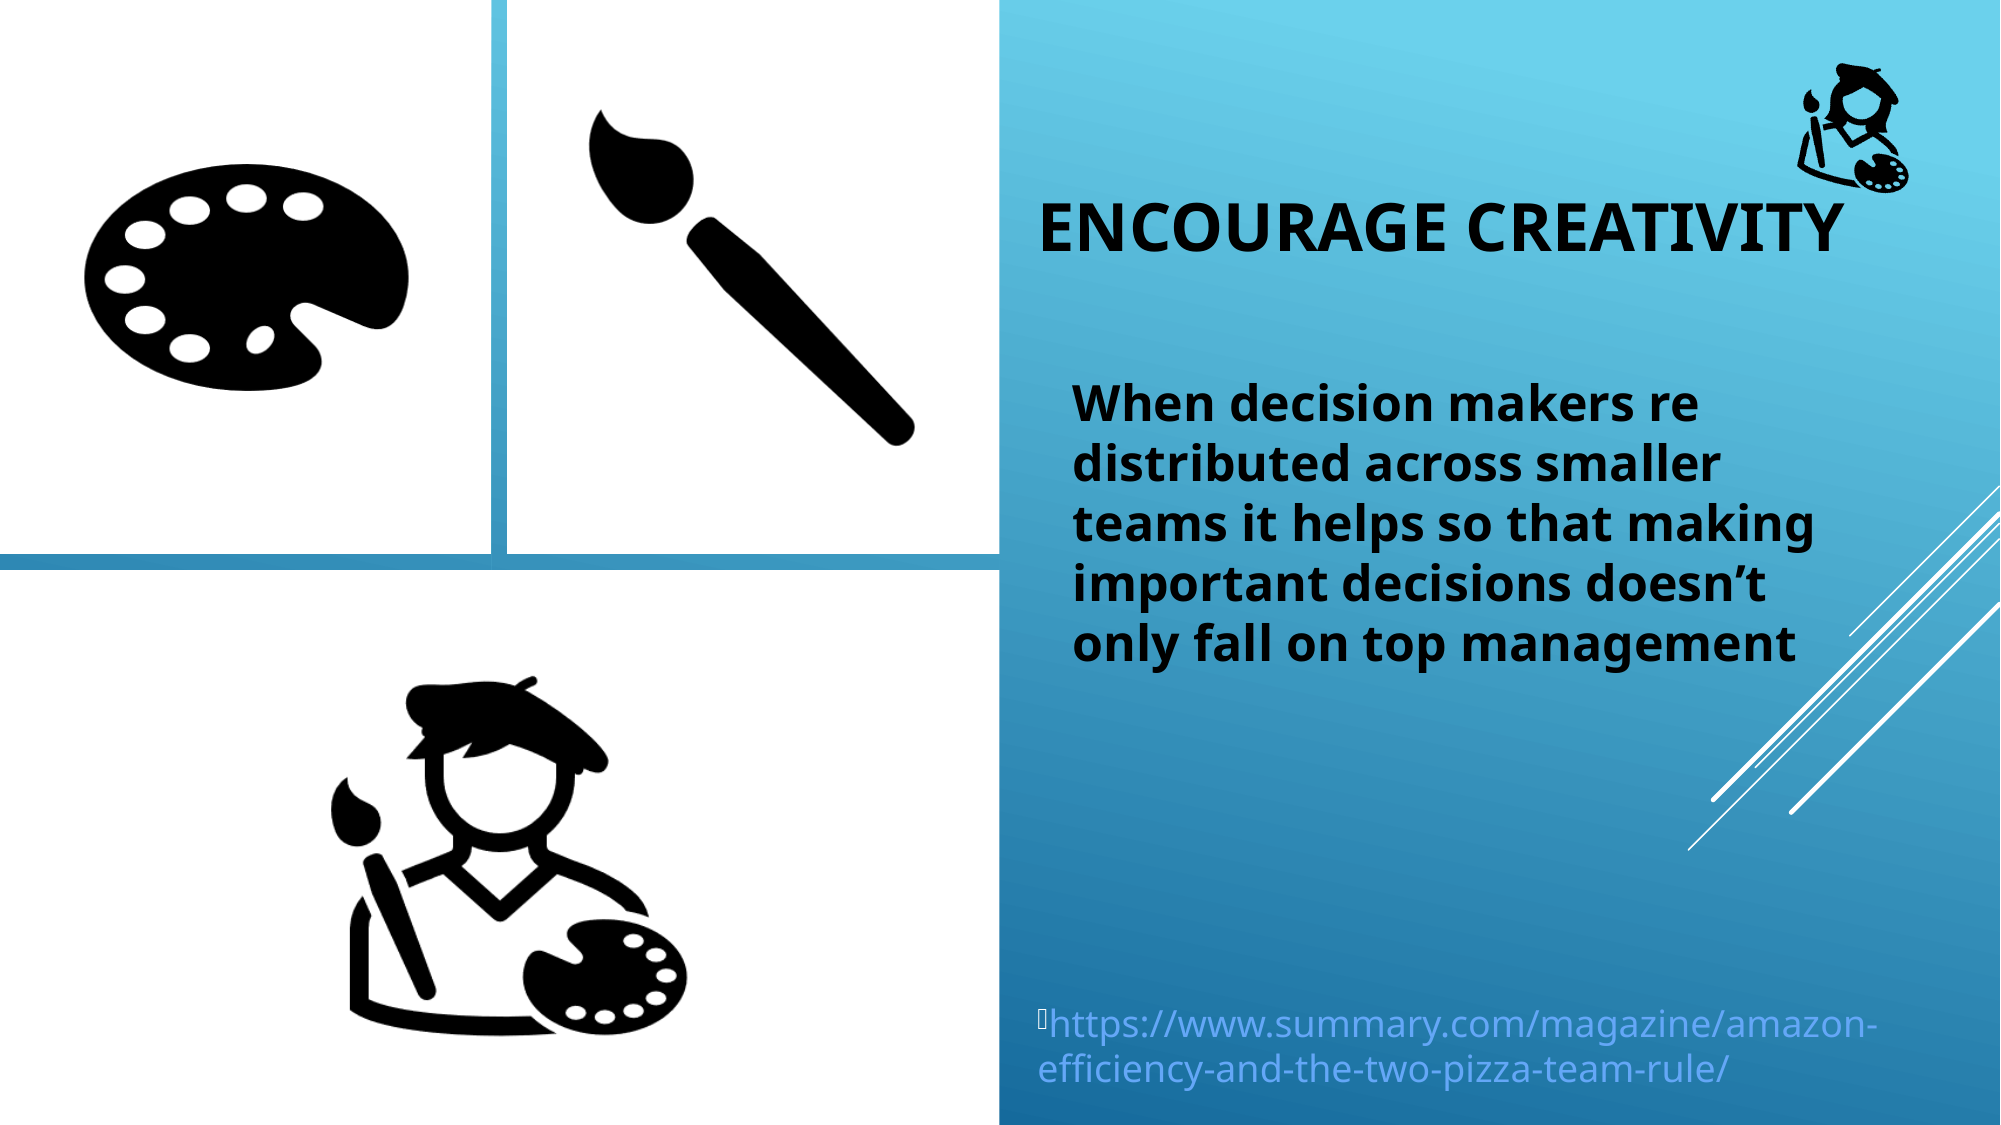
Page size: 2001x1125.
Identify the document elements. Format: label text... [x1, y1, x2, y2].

text_box [508, 0, 1001, 554]
text_box [508, 554, 1001, 571]
text_box When decision makers re distributed across smaller teams it helps so that making important decisions doesn’t only fall on top management [1058, 363, 1837, 679]
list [52, 83, 441, 472]
title encourage creativity [1022, 128, 2000, 321]
picture [1767, 33, 1946, 213]
text_box [1001, 0, 2000, 1125]
picture [557, 83, 947, 472]
text_box [0, 571, 1001, 1125]
text_box https://www.summary.com/magazine/amazon-efficiency-and-the-two-pizza-team-rule/ [1022, 949, 1988, 1125]
text_box [491, 0, 508, 571]
text_box [0, 554, 491, 571]
text_box [0, 0, 491, 554]
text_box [1688, 485, 2000, 851]
picture [274, 622, 725, 1073]
